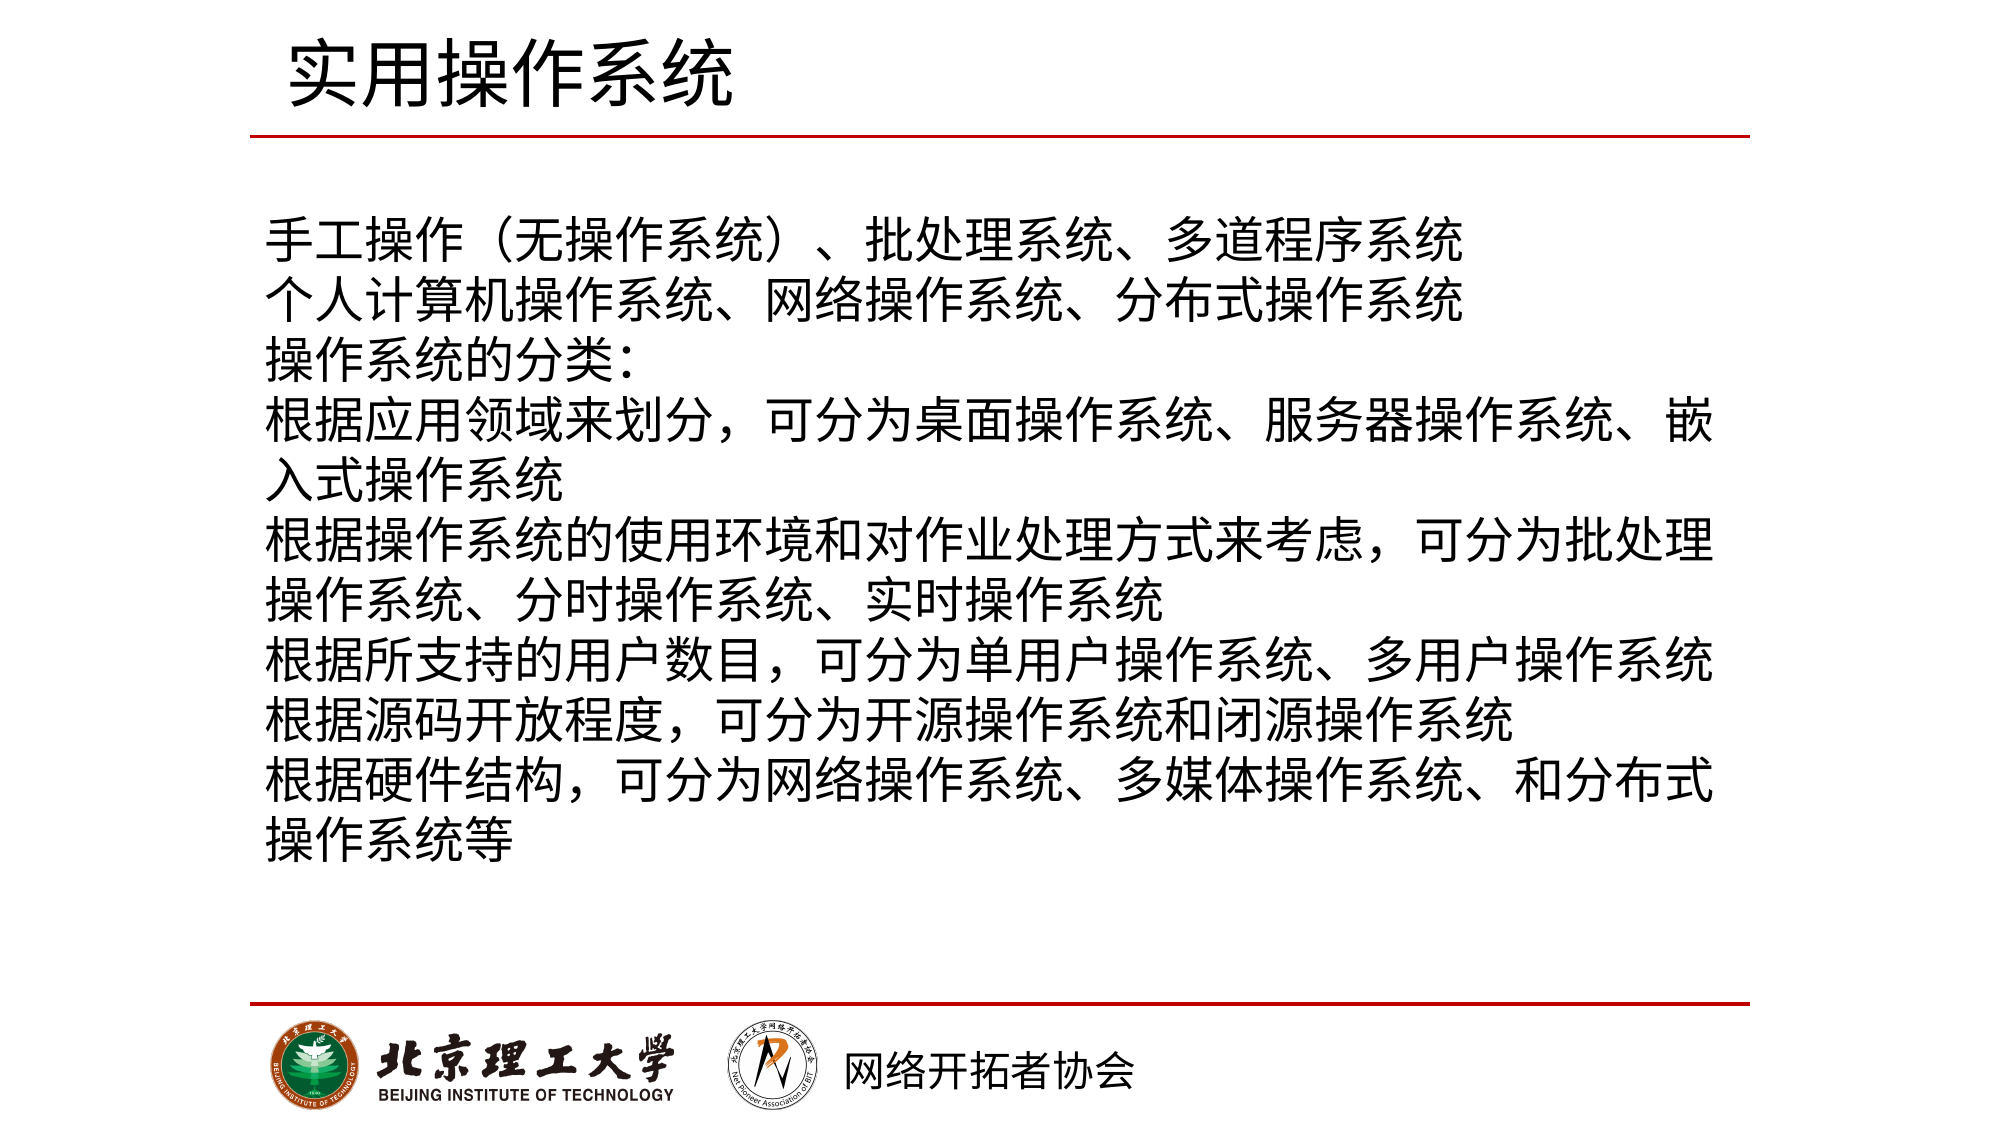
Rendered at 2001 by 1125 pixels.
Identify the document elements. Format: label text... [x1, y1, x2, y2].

picture [270, 1020, 674, 1110]
picture [727, 1020, 818, 1110]
text_box 网络开拓者协会 [828, 1037, 1402, 1102]
text_box 实用操作系统 [270, 19, 1696, 124]
text_box 手工操作（无操作系统）、批处理系统、多道程序系统 个人计算机操作系统、网络操作系统、分布式操作系统 操作系统的分类： 根据应用领域来划分，可分为桌面操作系统、服务器操作系统、嵌入式操作系统 根据操作系统的使用环境和对作业处理方式来考虑，可分为批处理操作系统、分时操作系统、实时操作系统 根据所支持的用户数目，可分为单用户操作系统、多用户操作系统 根据源码开放程度，可分为开源操作系统和闭源操作系统 根据硬件结构，可分为网络操作系统、多媒体操作系统、和分布式操作系统等 [249, 201, 1778, 877]
